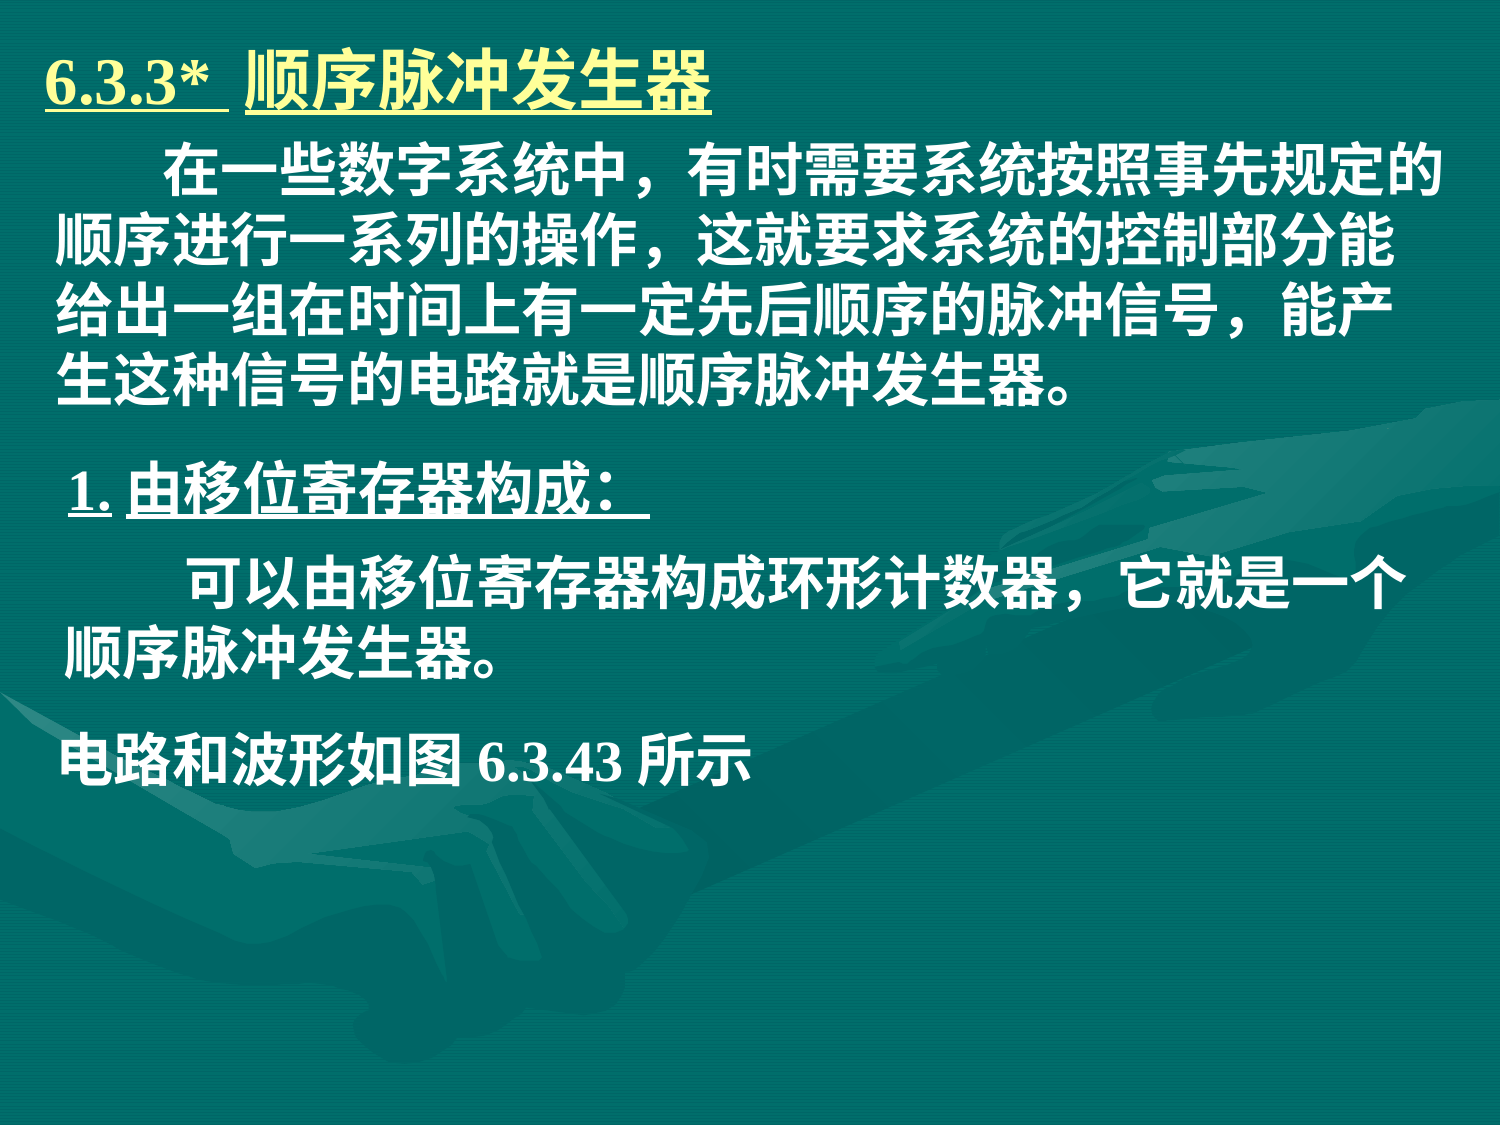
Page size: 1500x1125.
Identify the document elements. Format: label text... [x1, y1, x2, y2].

title 6.3.3* 顺序脉冲发生器 [29, 31, 1306, 126]
text_box 1.由移位寄存器构成： [53, 444, 754, 529]
text_box 可以由移位寄存器构成环形计数器，它就是一个顺序脉冲发生器。 [50, 538, 1436, 694]
text_box 在一些数字系统中，有时需要系统按照事先规定的顺序进行一系列的操作，这就要求系统的控制部分能给出一组在时间上有一定先后顺序的脉冲信号，能产生这种信号的电路就是顺序脉冲发生器。 [41, 125, 1463, 421]
text_box 电路和波形如图6.3.43所示 [40, 716, 769, 801]
